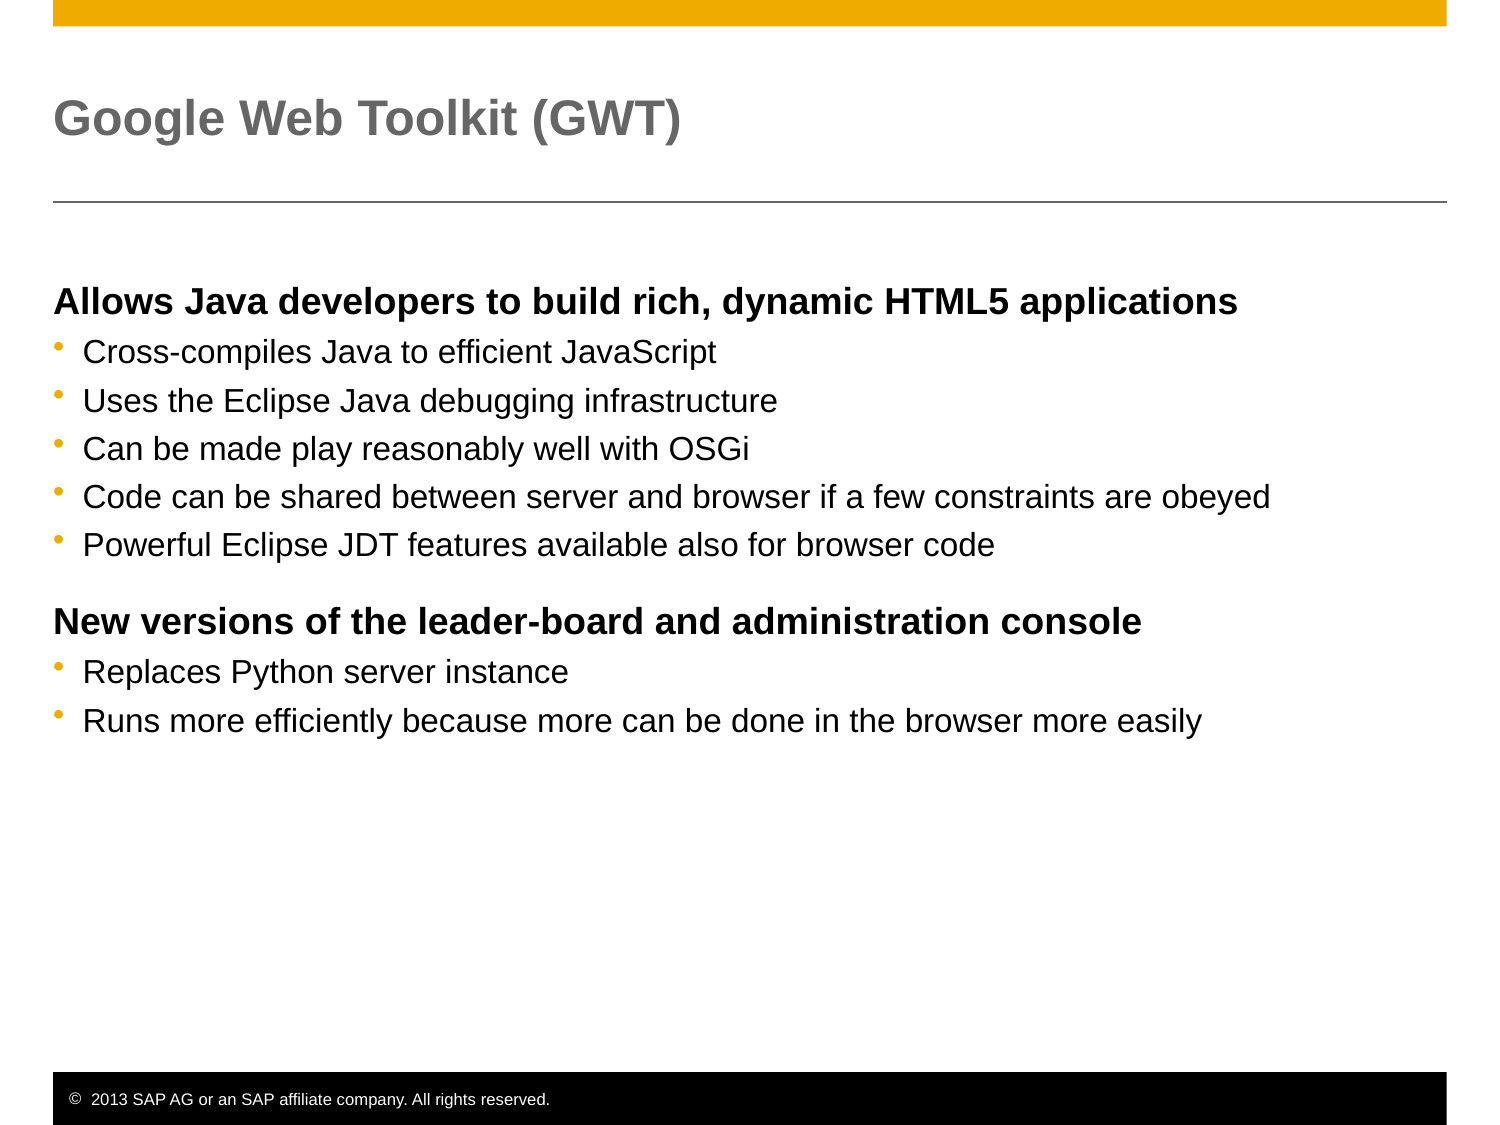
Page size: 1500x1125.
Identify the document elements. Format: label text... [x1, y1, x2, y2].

list Allows Java developers to build rich, dynamic HTML5 applications Cross-compiles Java to efficient JavaScript Uses the Eclipse Java debugging infrastructure Can be made play reasonably well with OSGi Code can be shared between server and browser if a few constraints are obeyed Powerful Eclipse JDT features available also for browser code New versions of the leader-board and administration console Replaces Python server instance Runs more efficiently because more can be done in the browser more easily [53, 277, 1447, 998]
title Google Web Toolkit (GWT) [53, 53, 1447, 178]
